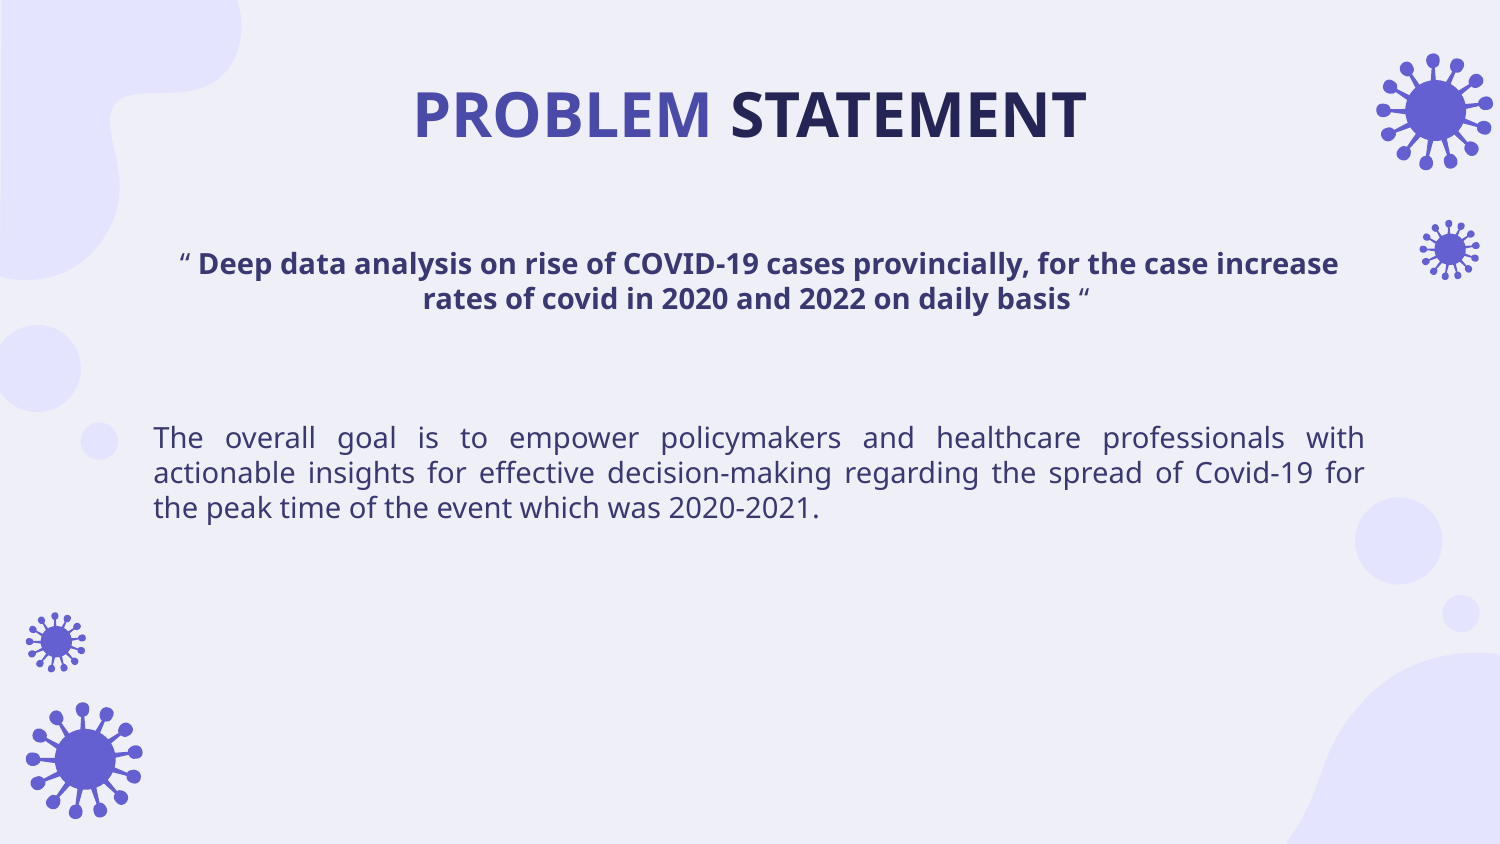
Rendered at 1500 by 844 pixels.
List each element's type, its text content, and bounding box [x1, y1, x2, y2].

list “ Deep data analysis on rise of COVID-19 cases provincially, for the case increase rates of covid in 2020 and 2022 on daily basis “ The overall goal is to empower policymakers and healthcare professionals with actionable insights for effective decision-making regarding the spread of Covid-19 for the peak time of the event which was 2020-2021. [117, 160, 1382, 657]
title PROBLEM STATEMENT [118, 60, 1382, 150]
